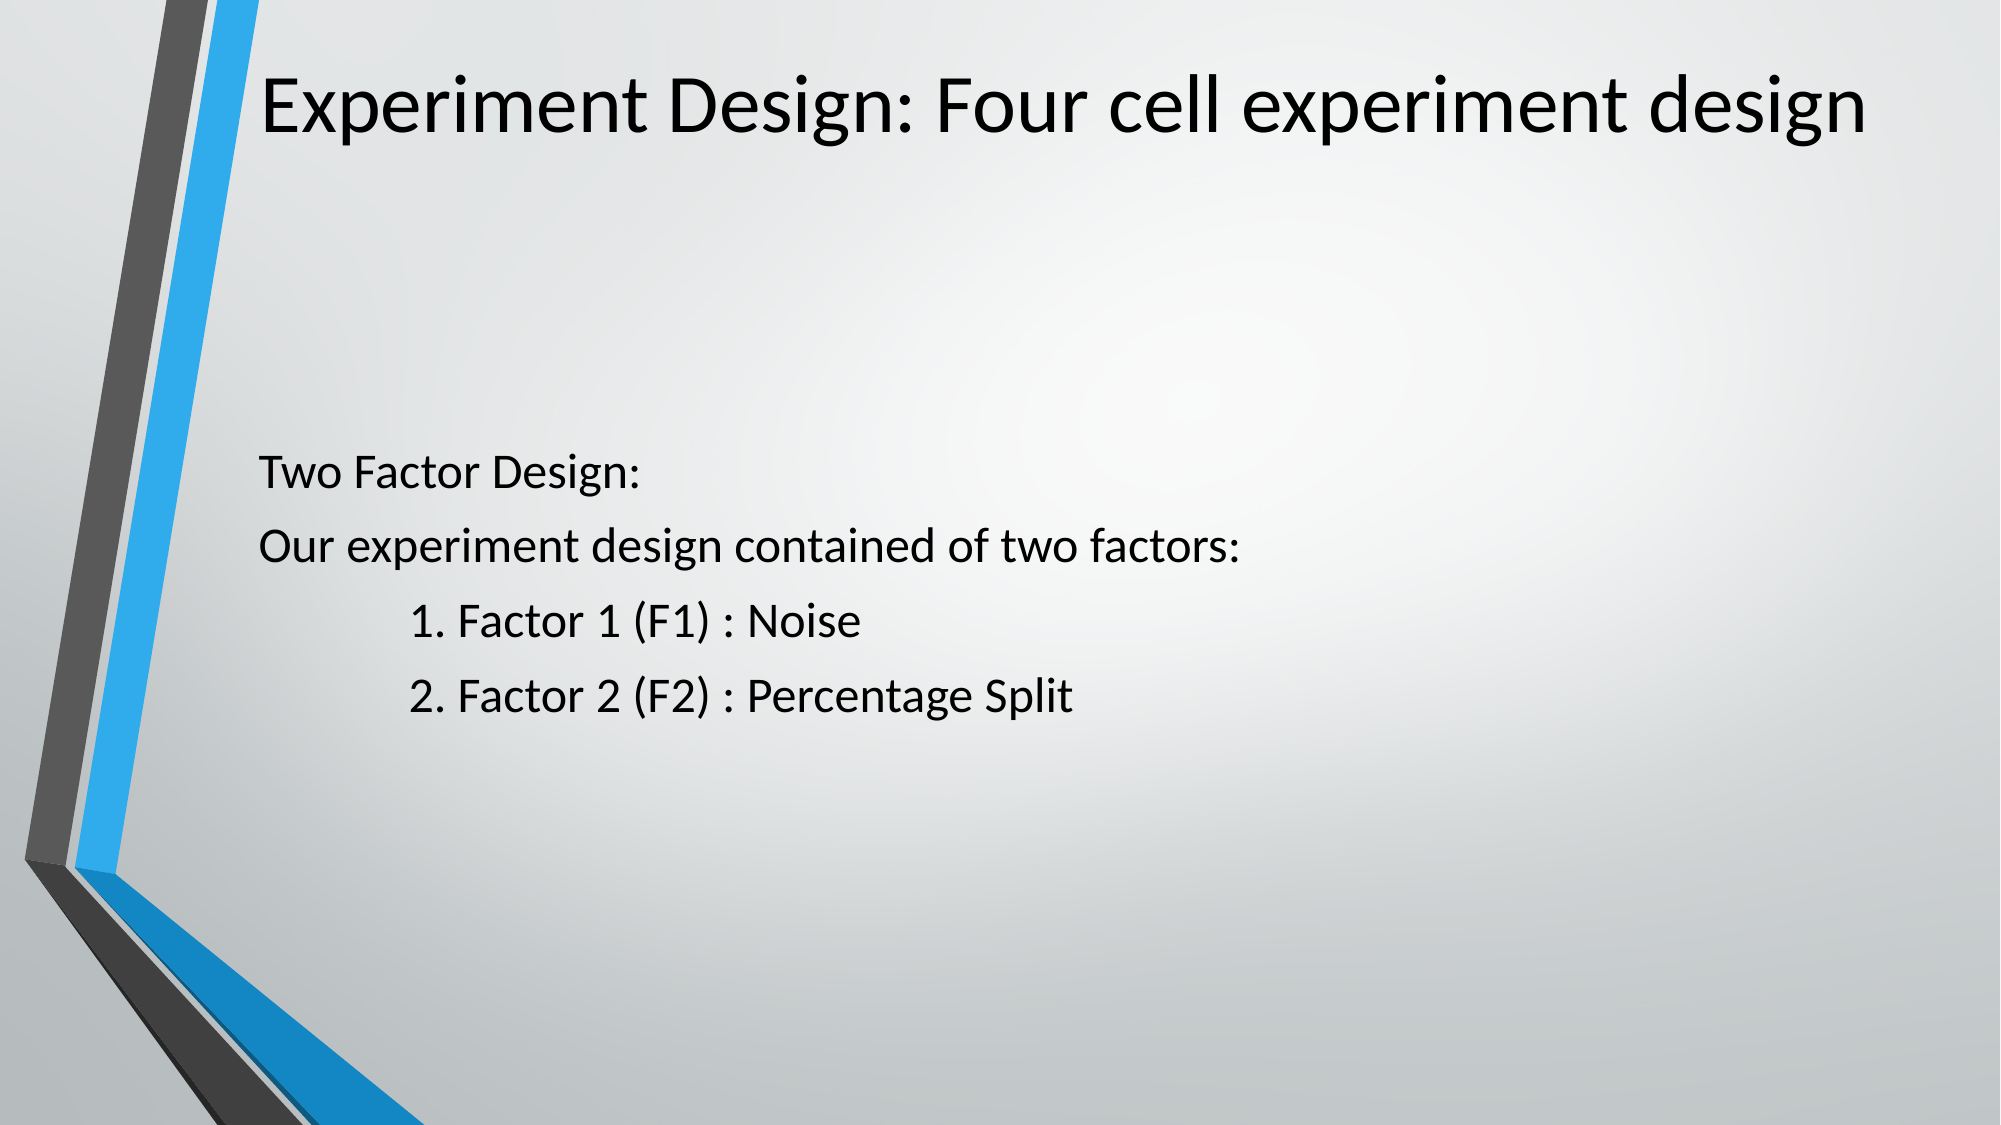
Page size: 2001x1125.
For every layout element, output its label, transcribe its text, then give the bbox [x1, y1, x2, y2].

title Experiment Design: Four cell experiment design [243, 13, 1887, 199]
list Two Factor Design: Our experiment design contained of two factors: 1. Factor 1 (F1) : Noise 2. Factor 2 (F2) : Percentage Split [243, 437, 1887, 950]
